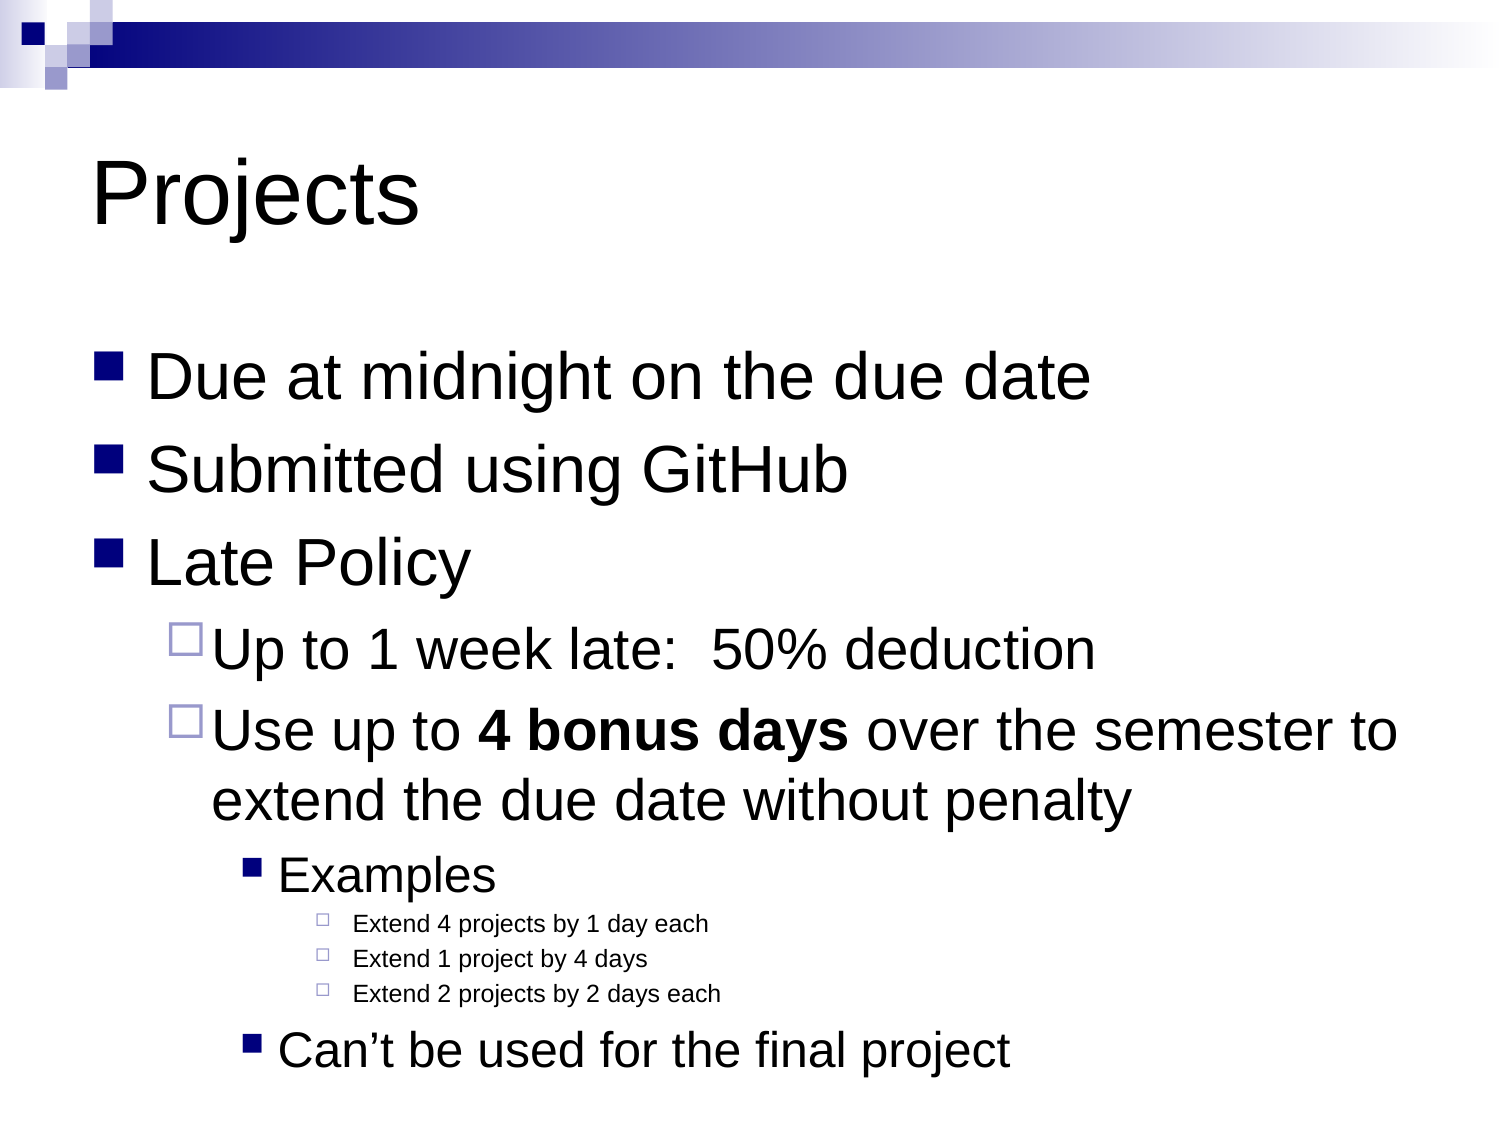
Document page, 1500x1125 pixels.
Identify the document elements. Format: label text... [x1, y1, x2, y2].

title Projects [75, 75, 1425, 300]
list Due at midnight on the due date Submitted using GitHub Late Policy Up to 1 week late: 50% deduction Use up to 4 bonus days over the semester to extend the due date without penalty Examples Extend 4 projects by 1 day each Extend 1 project by 4 days Extend 2 projects by 2 days each Can’t be used for the final project [75, 324, 1475, 1075]
